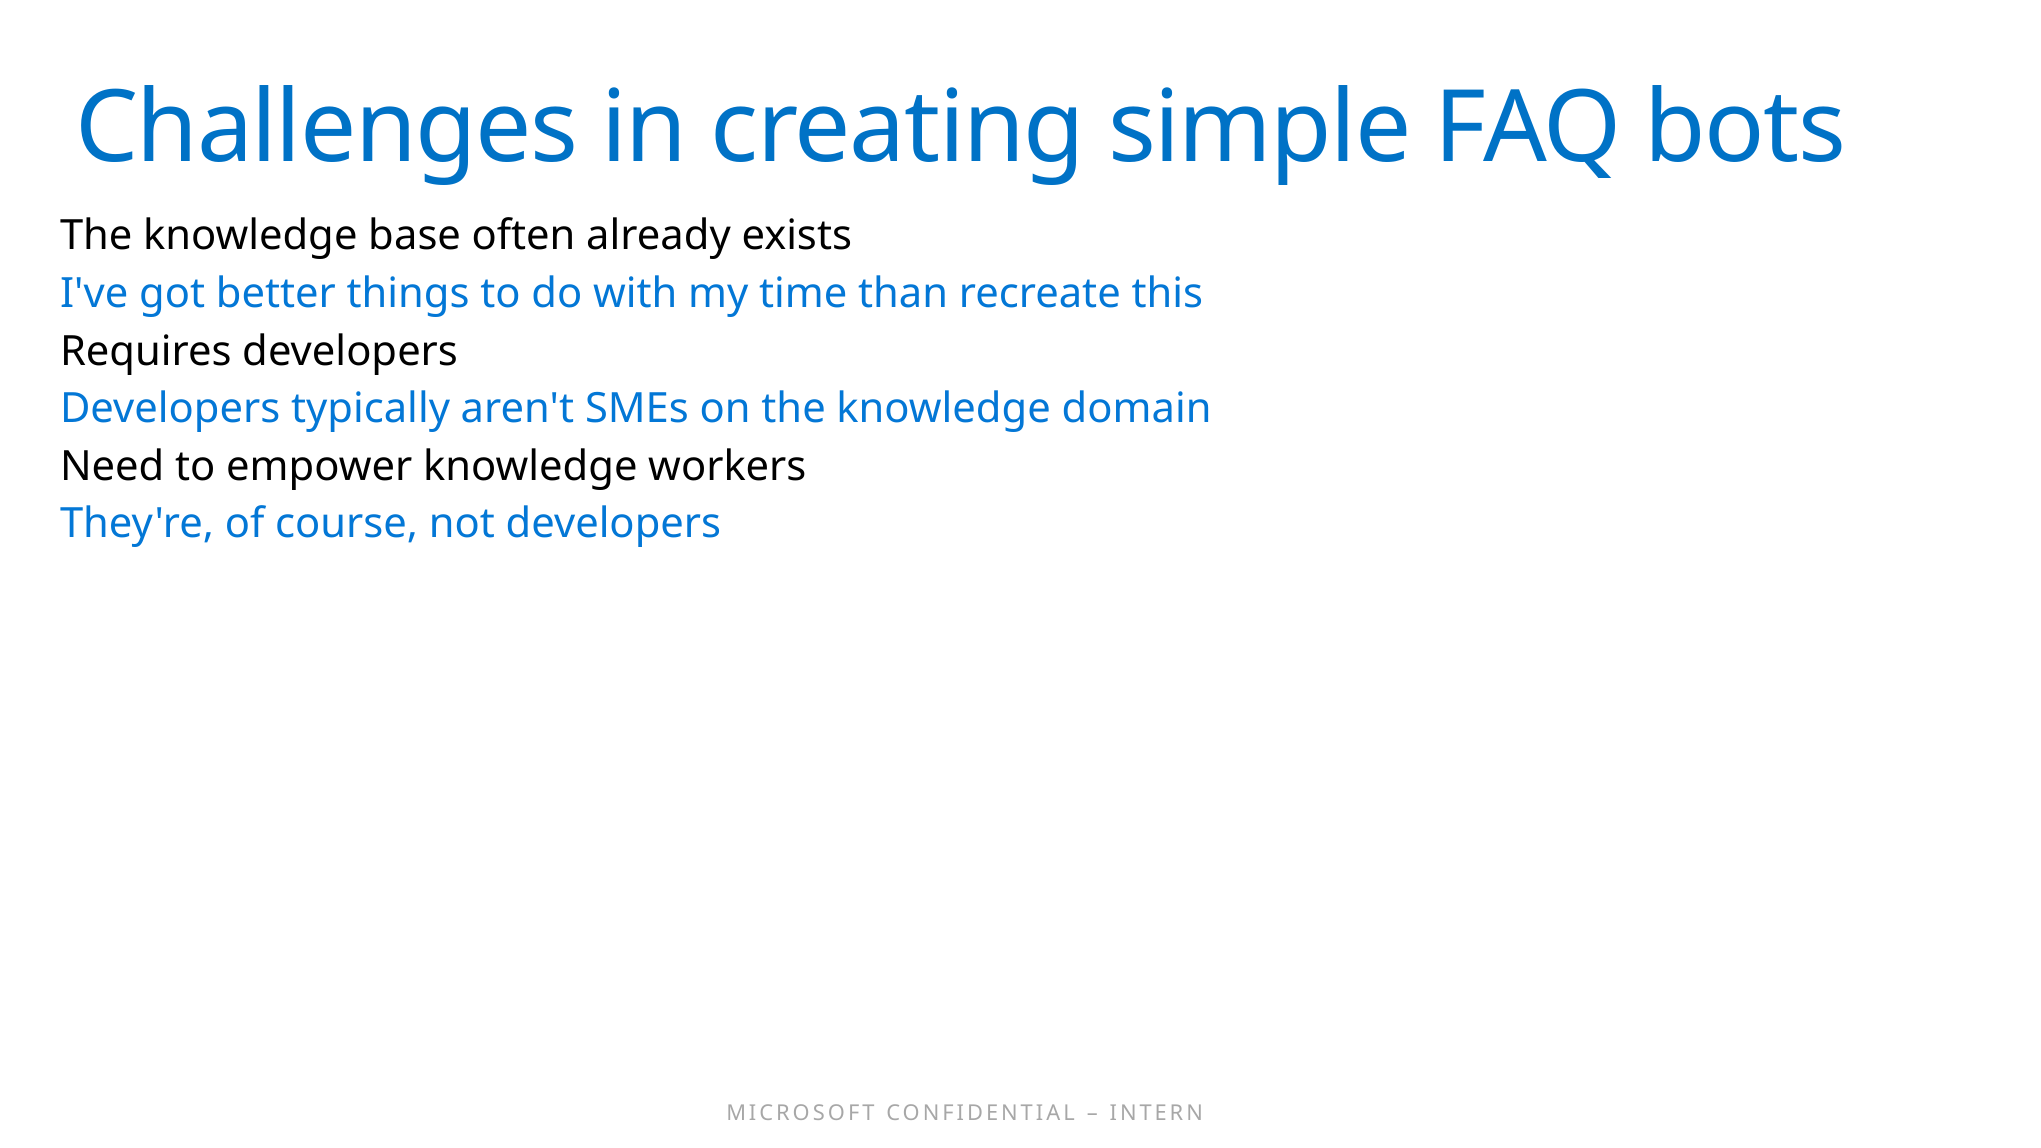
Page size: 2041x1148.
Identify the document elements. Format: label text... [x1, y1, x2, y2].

title Challenges in creating simple FAQ bots [60, 60, 1980, 198]
list The knowledge base often already exists I've got better things to do with my time than recreate this Requires developers Developers typically aren't SMEs on the knowledge domain Need to empower knowledge workers They're, of course, not developers [45, 198, 1996, 709]
